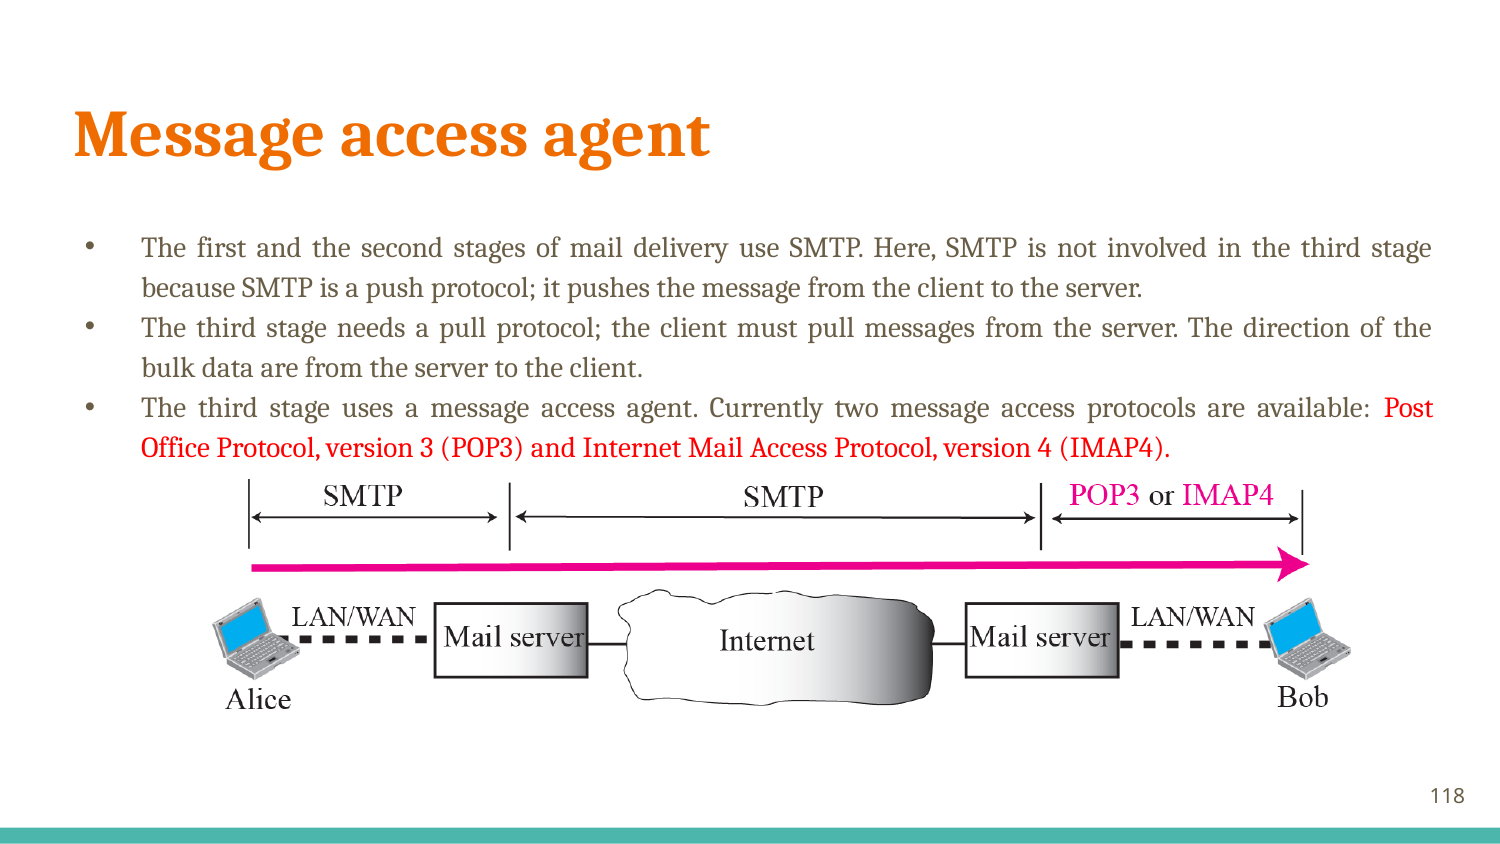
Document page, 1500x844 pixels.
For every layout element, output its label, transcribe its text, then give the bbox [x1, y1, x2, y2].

slide_number ‹#› [1389, 764, 1480, 830]
list The first and the second stages of mail delivery use SMTP. Here, SMTP is not involved in the third stage because SMTP is a push protocol; it pushes the message from the client to the server. The third stage needs a pull protocol; the client must pull messages from the server. The direction of the bulk data are from the server to the client. The third stage uses a message access agent. Currently two message access protocols are available: Post Office Protocol, version 3 (POP3) and Internet Mail Access Protocol, version 4 (IMAP4). [51, 207, 1449, 750]
picture [212, 479, 1351, 719]
title Message access agent [58, 74, 1457, 191]
